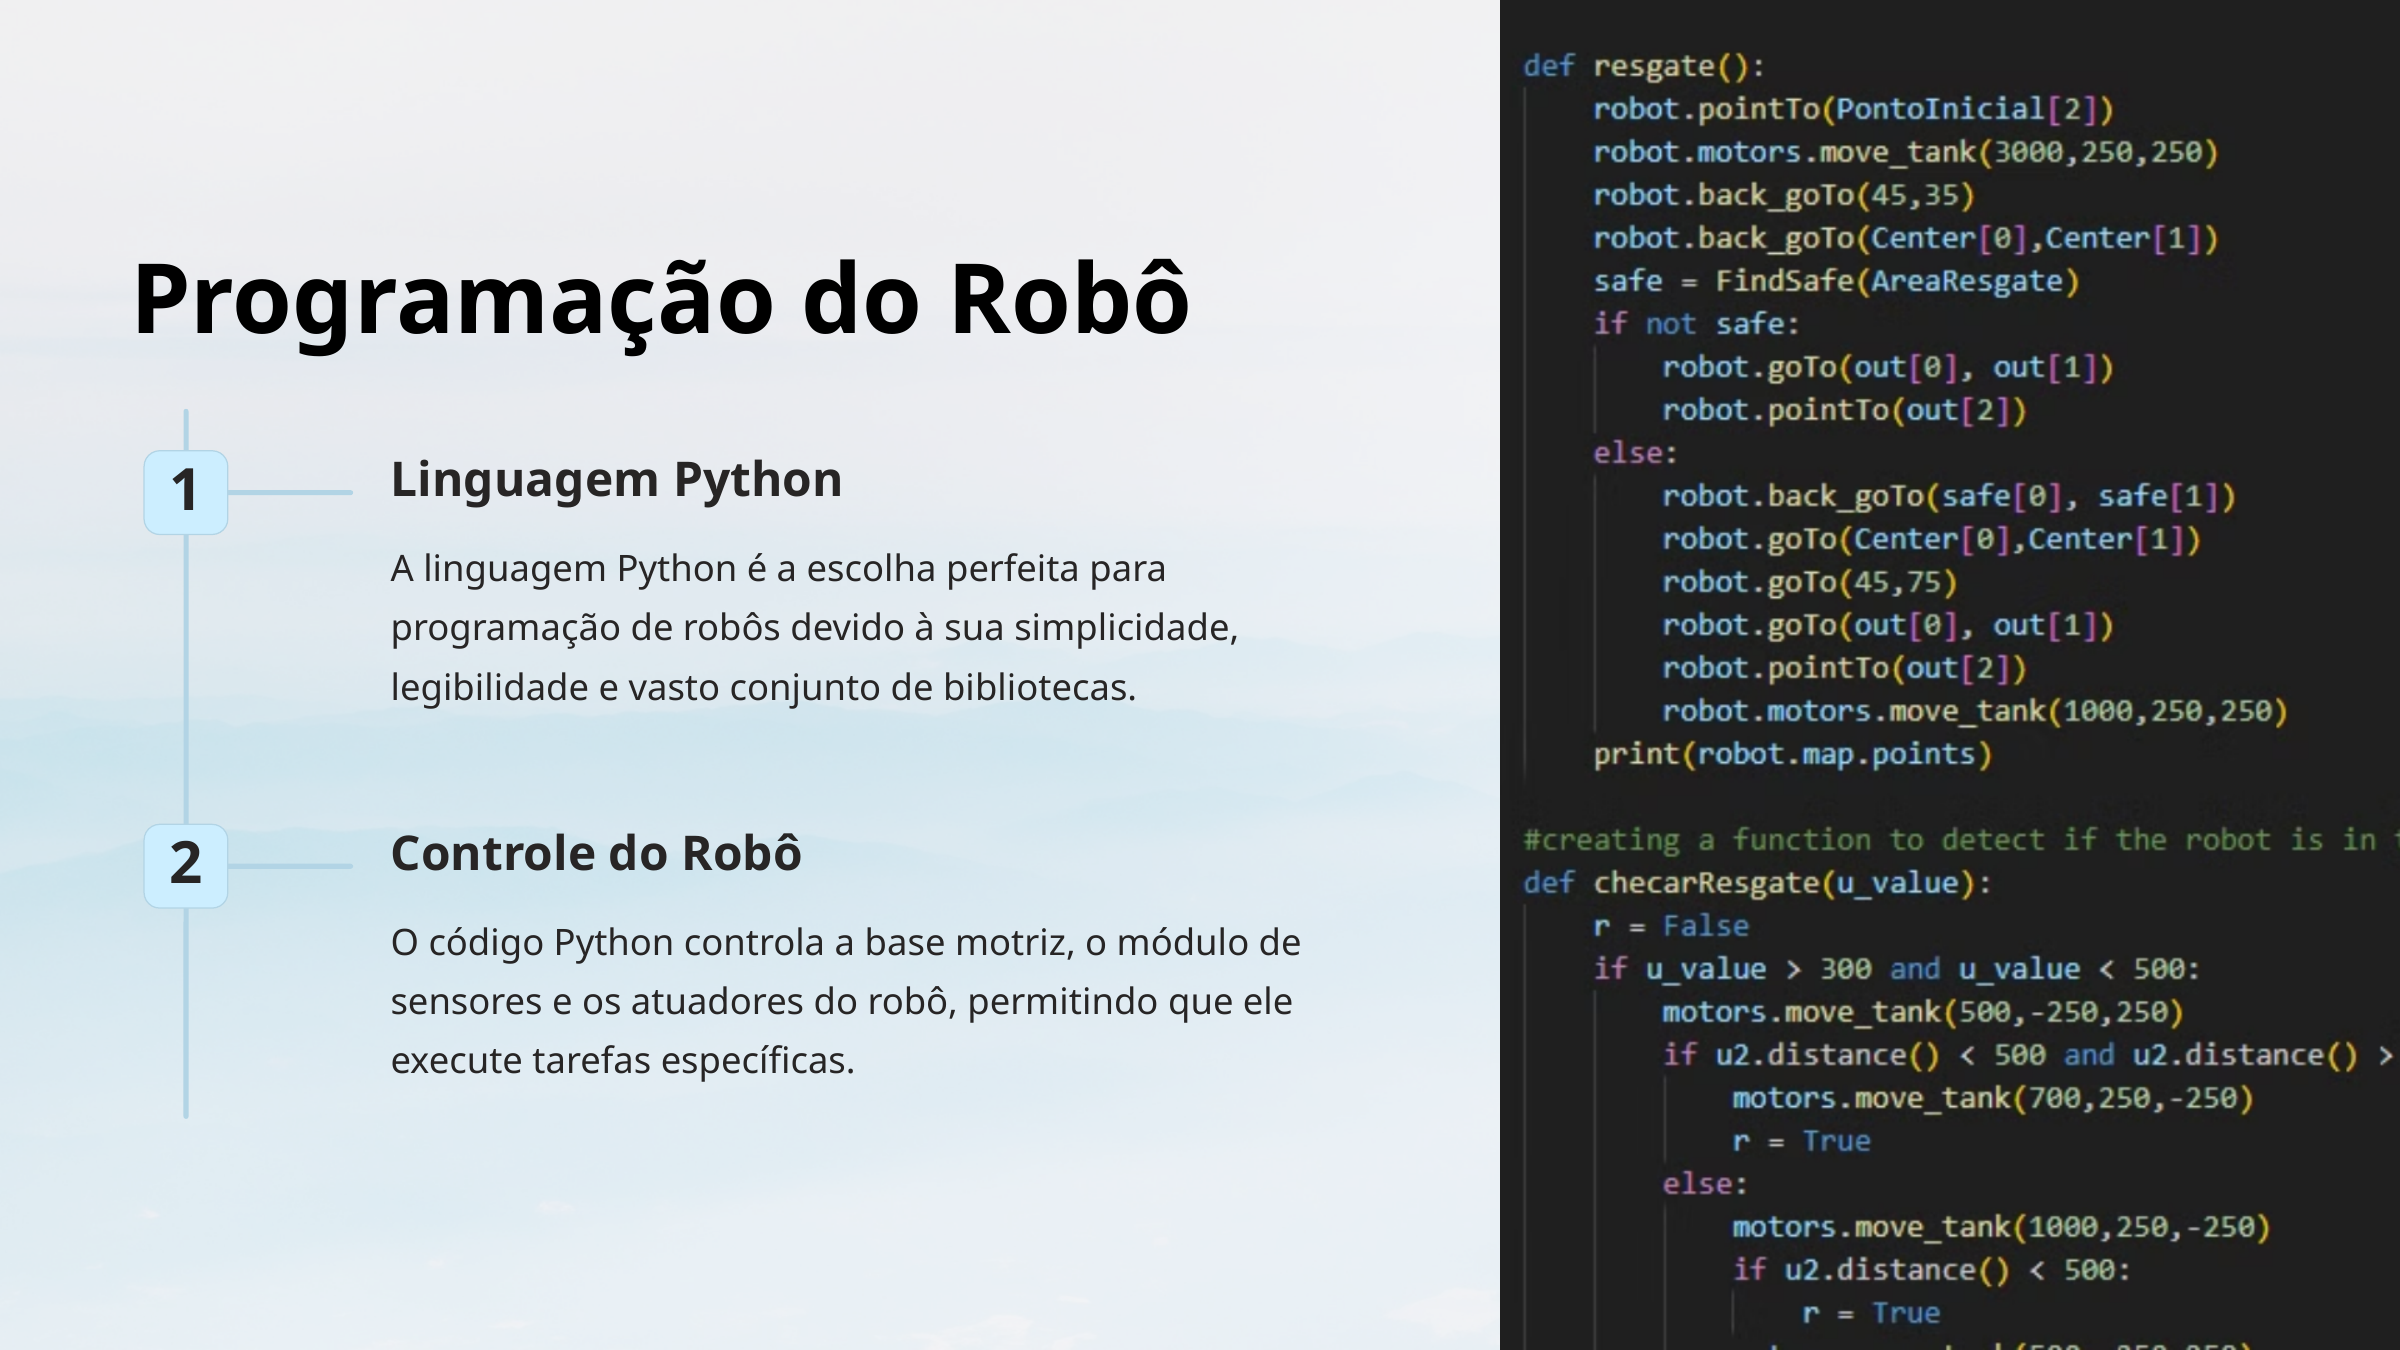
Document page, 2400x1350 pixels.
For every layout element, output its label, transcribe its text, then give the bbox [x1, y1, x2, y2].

text_box Linguagem Python [390, 446, 879, 508]
text_box [228, 490, 354, 496]
text_box Controle do Robô [390, 819, 879, 881]
text_box 1 [173, 463, 199, 522]
text_box O código Python controla a base motriz, o módulo de sensores e os atuadores do robô, permitindo que ele execute tarefas específicas. [390, 903, 1370, 1082]
text_box Programação do Robô [130, 231, 1107, 354]
text_box [228, 863, 354, 869]
picture [1499, 0, 2400, 1350]
text_box [183, 909, 189, 1119]
text_box [183, 535, 189, 824]
text_box [183, 408, 189, 450]
text_box 2 [169, 836, 203, 896]
text_box [144, 450, 228, 535]
text_box [144, 824, 228, 909]
text_box A linguagem Python é a escolha perfeita para programação de robôs devido à sua simplicidade, legibilidade e vasto conjunto de bibliotecas. [390, 529, 1370, 709]
